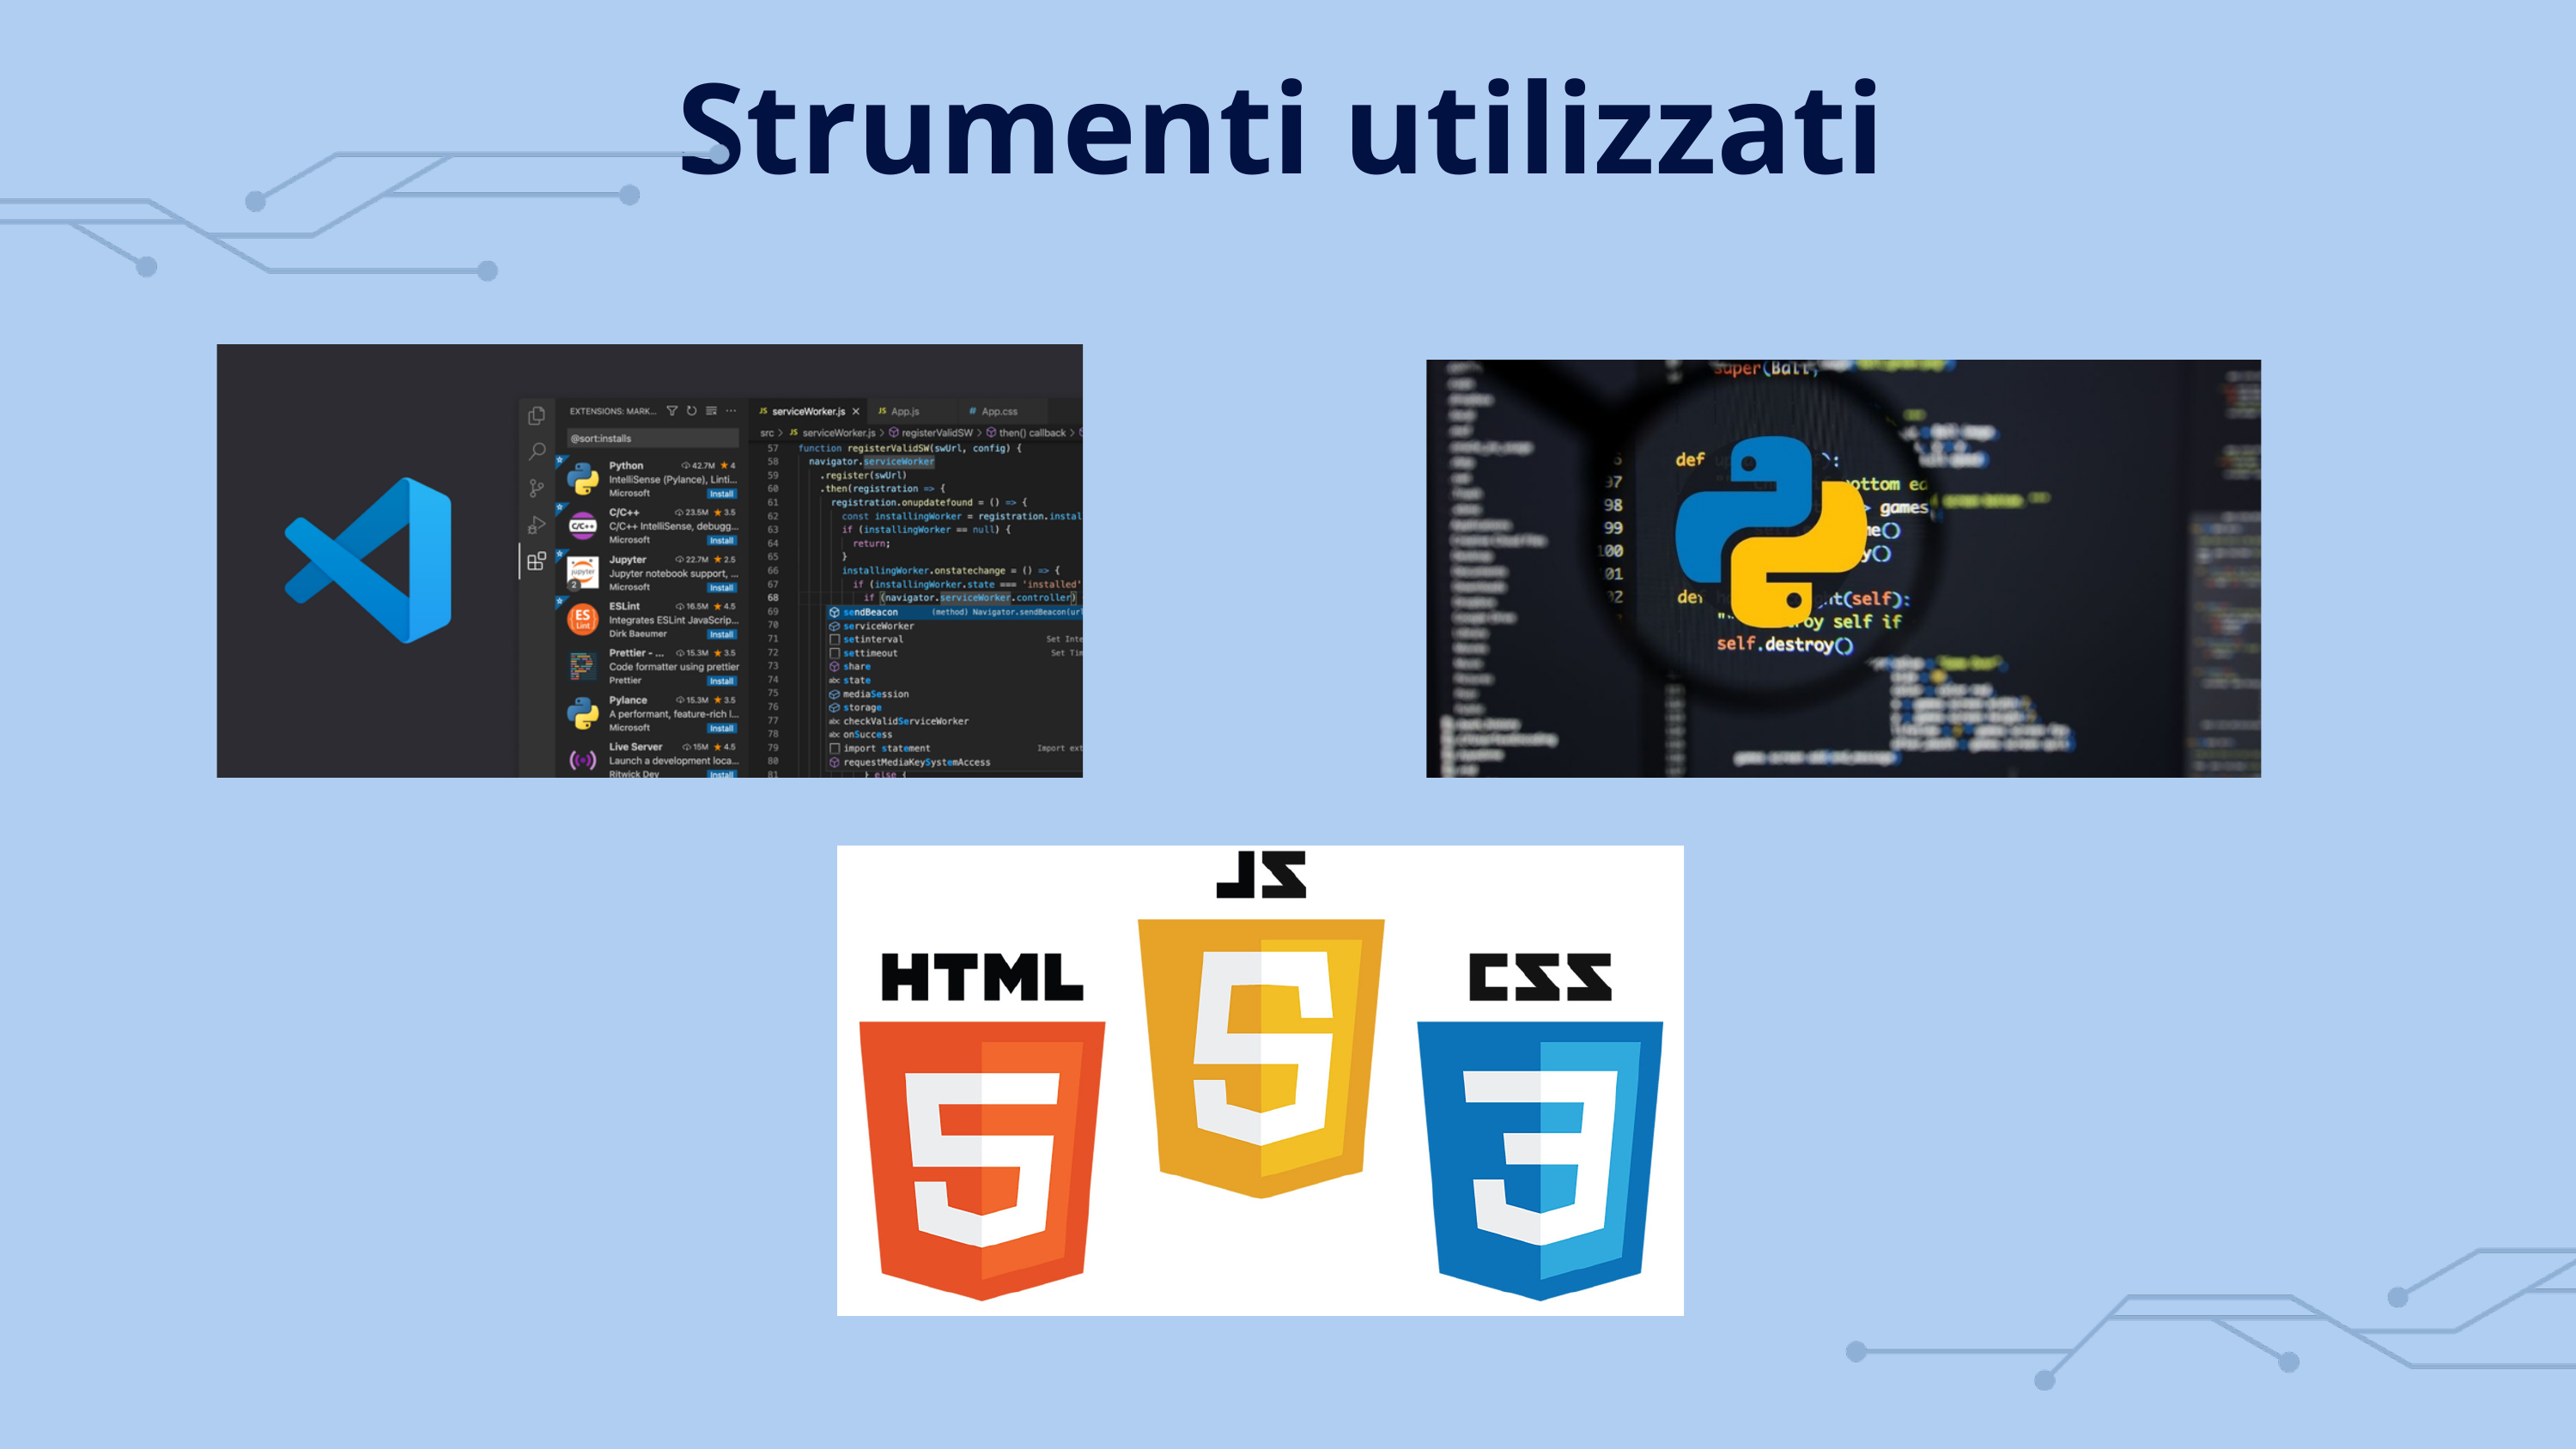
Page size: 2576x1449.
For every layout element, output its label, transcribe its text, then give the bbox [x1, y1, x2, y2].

text_box [216, 344, 1084, 778]
text_box [837, 846, 1685, 1316]
text_box [1844, 1240, 2576, 1391]
text_box Strumenti utilizzati [677, 85, 2036, 199]
text_box [1426, 360, 2262, 778]
text_box [0, 144, 732, 295]
